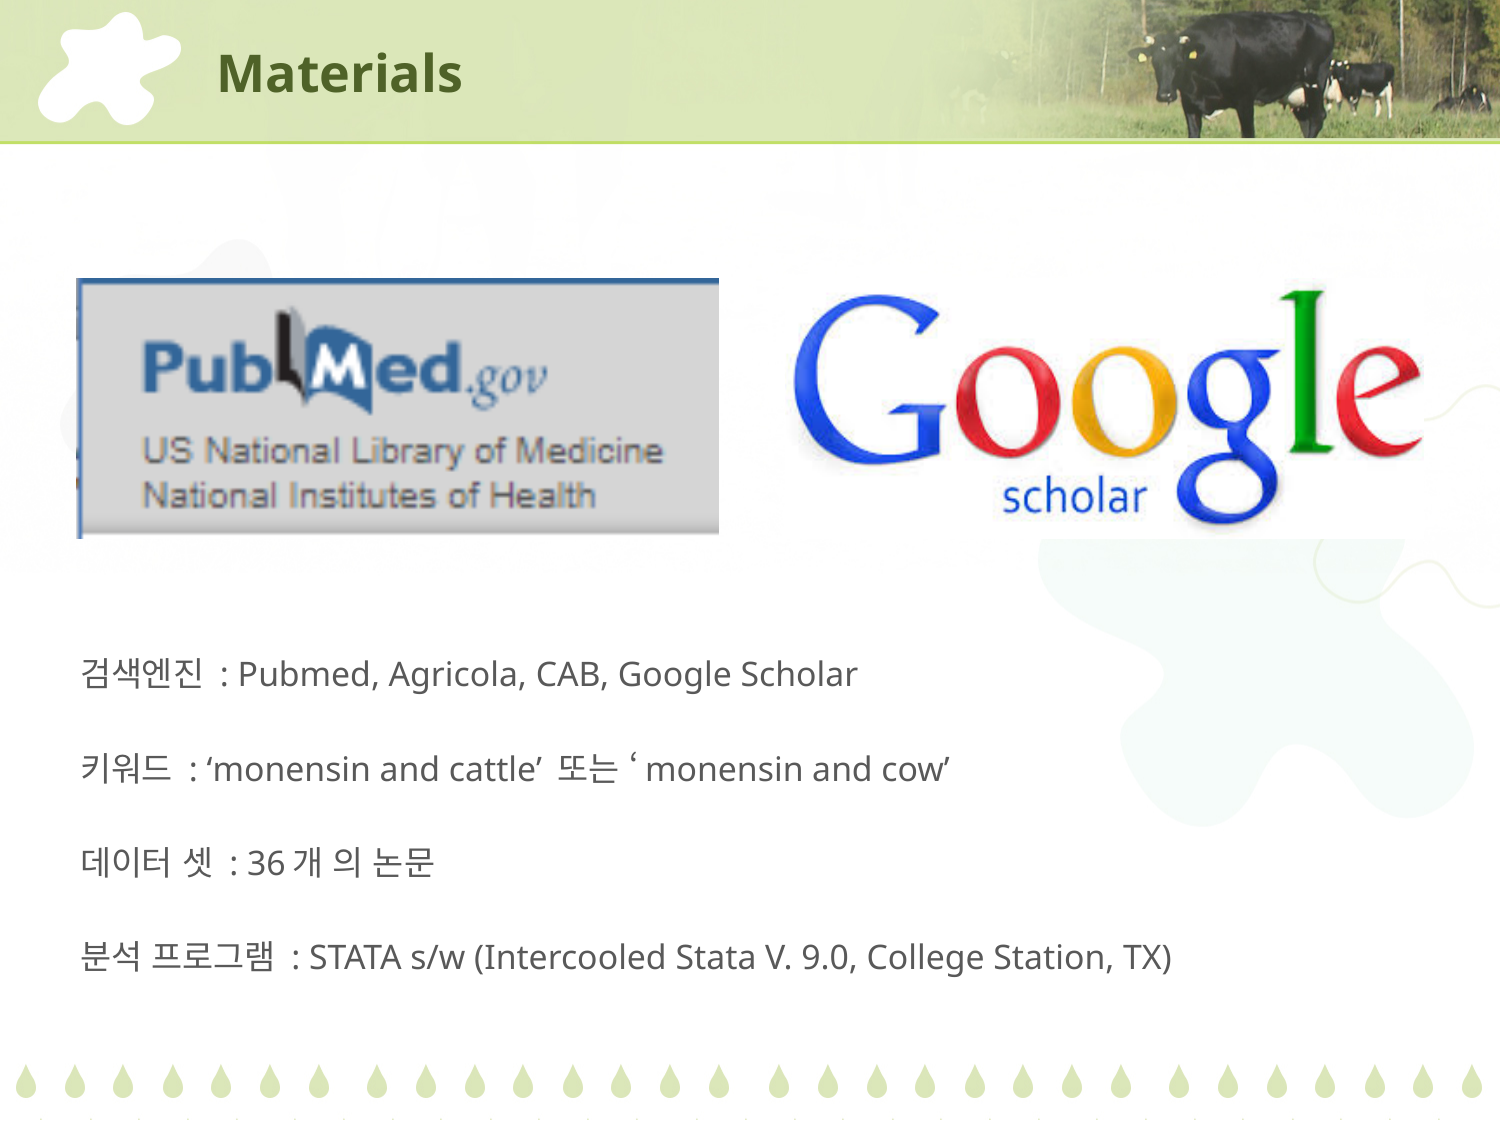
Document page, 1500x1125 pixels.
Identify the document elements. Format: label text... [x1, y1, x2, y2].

picture [0, 0, 1500, 1125]
list 검색엔진 : Pubmed, Agricola, CAB, Google Scholar 키워드 : ‘monensin and cattle’ 또는 ‘monensin and cow’ 데이터 셋 : 36개 의 논문 분석 프로그램 : STATA s/w (Intercooled Stata V. 9.0, College Station, TX) [64, 645, 1444, 986]
title Materials [201, 6, 1459, 138]
